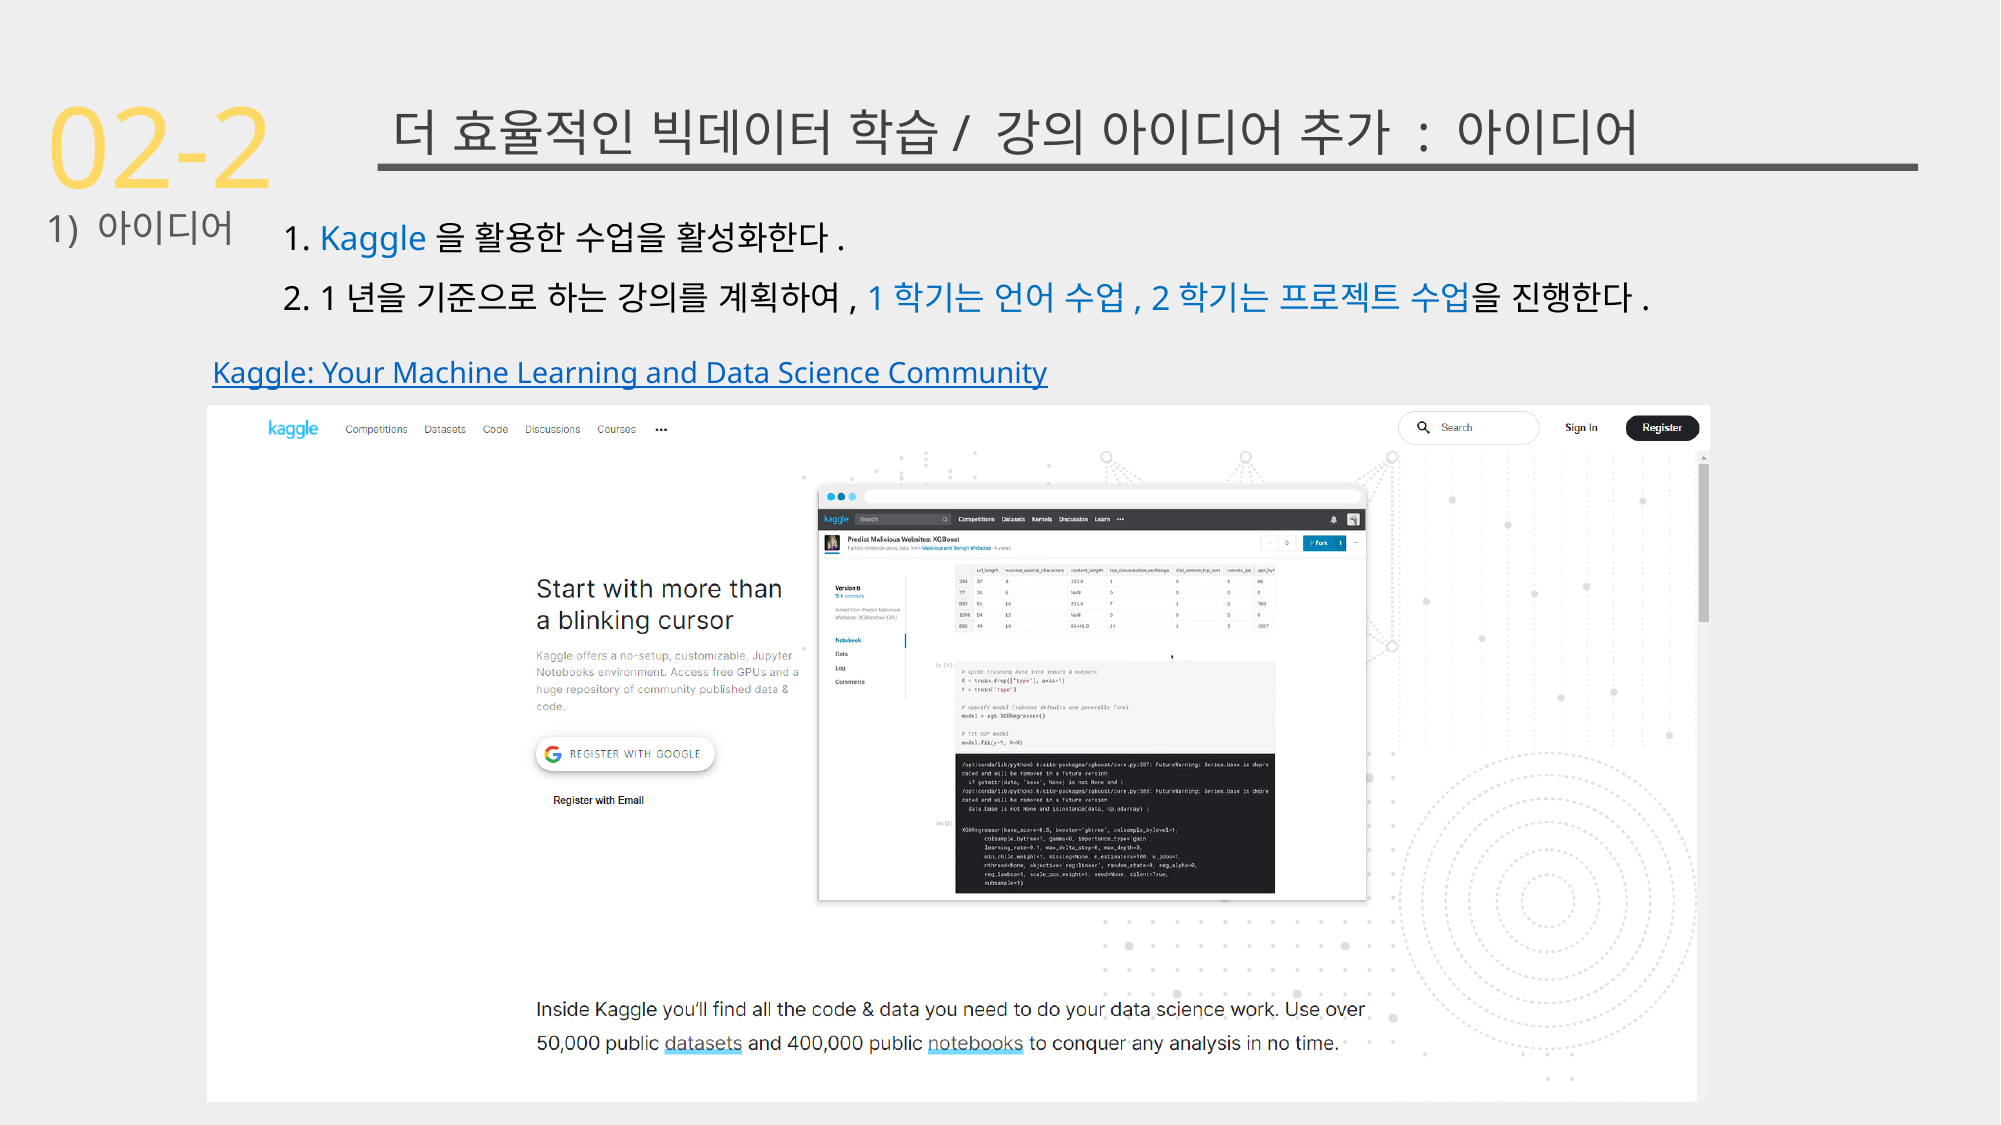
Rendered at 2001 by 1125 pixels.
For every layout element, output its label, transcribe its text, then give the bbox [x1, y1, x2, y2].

text_box Kaggle: Your Machine Learning and Data Science Community [197, 347, 1194, 402]
text_box 02-2 [31, 71, 439, 198]
picture [207, 405, 1710, 1102]
text_box 더 효율적인 빅데이터 학습/ 강의 아이디어 추가 : 아이디어 [439, 94, 1970, 170]
text_box 1. Kaggle을 활용한 수업을 활성화한다. 2. 1년을 기준으로 하는 강의를 계획하여, 1학기는 언어 수업, 2학기는 프로젝트 수업을 진행한다. [268, 190, 1734, 325]
text_box 1) 아이디어 [31, 198, 268, 258]
